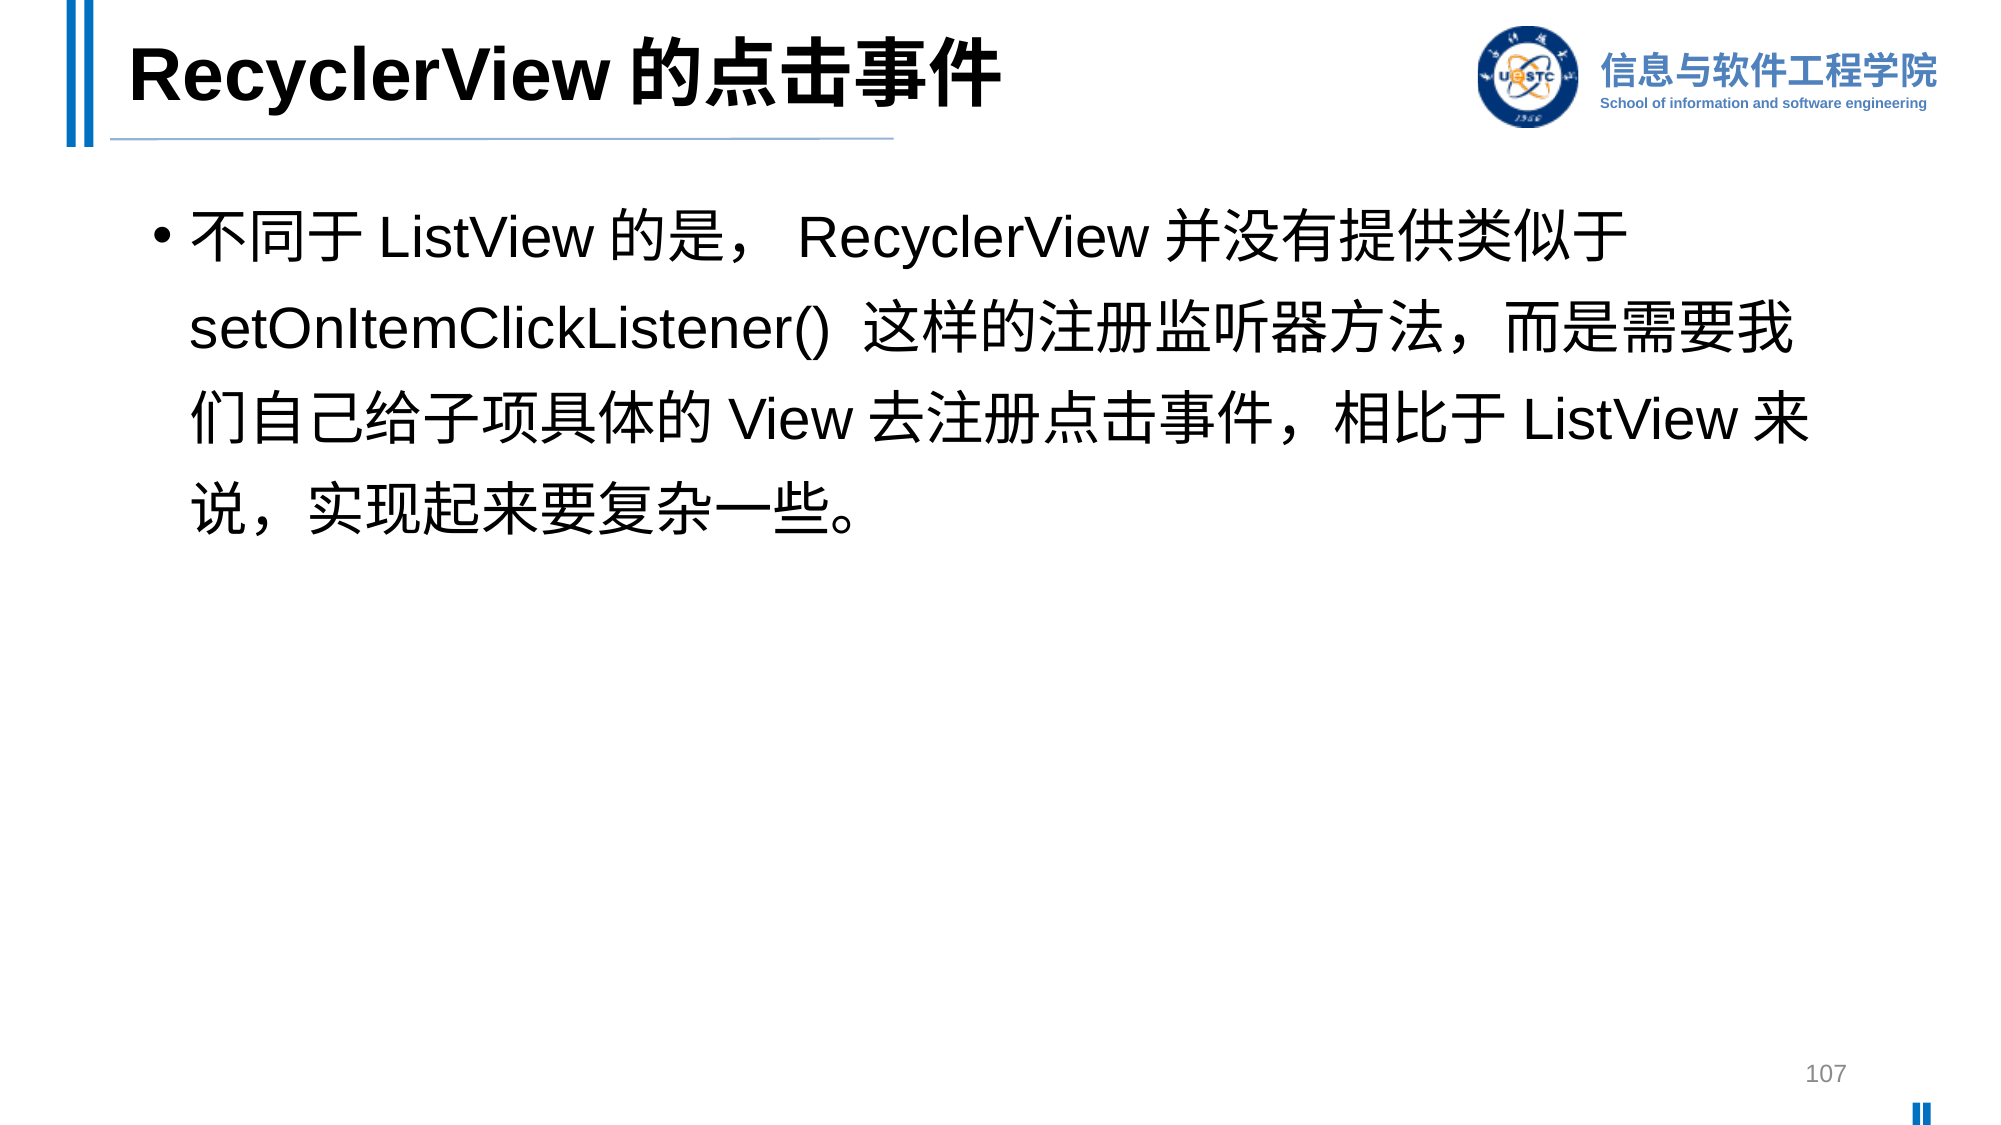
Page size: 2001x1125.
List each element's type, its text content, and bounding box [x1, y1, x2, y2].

title RecyclerView的点击事件 [113, 10, 1839, 143]
list 不同于ListView的是，RecyclerView并没有提供类似于setOnItemClickListener() 这样的注册监听器方法，而是需要我们自己给子项具体的View去注册点击事件，相比于ListView来说，实现起来要复杂一些。 [137, 170, 1863, 1014]
slide_number 107 [1412, 1042, 1863, 1103]
